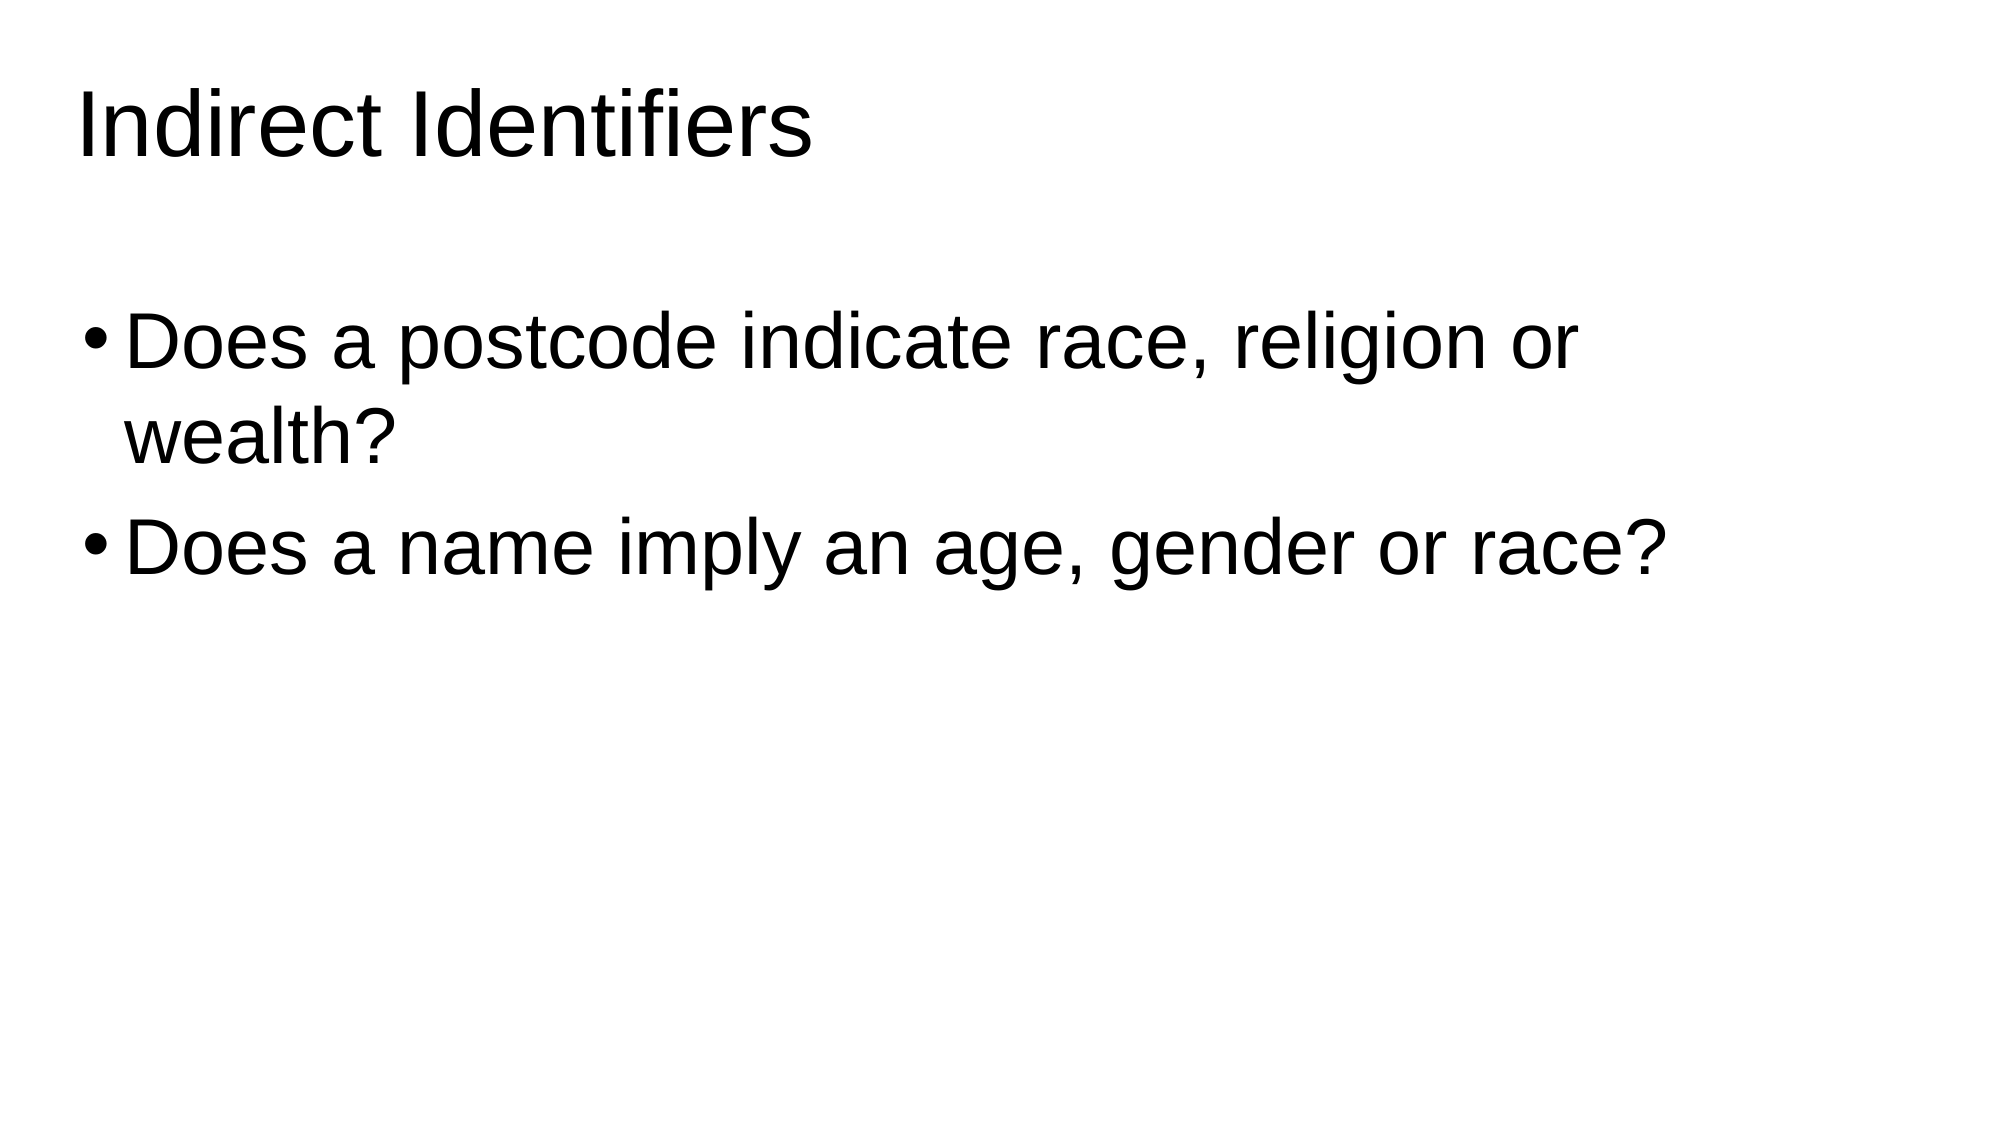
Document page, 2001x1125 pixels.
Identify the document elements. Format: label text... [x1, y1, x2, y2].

title Indirect Identifiers [55, 42, 1855, 231]
list Does a postcode indicate race, religion or wealth? Does a name imply an age, gender or race? [62, 269, 1863, 1113]
